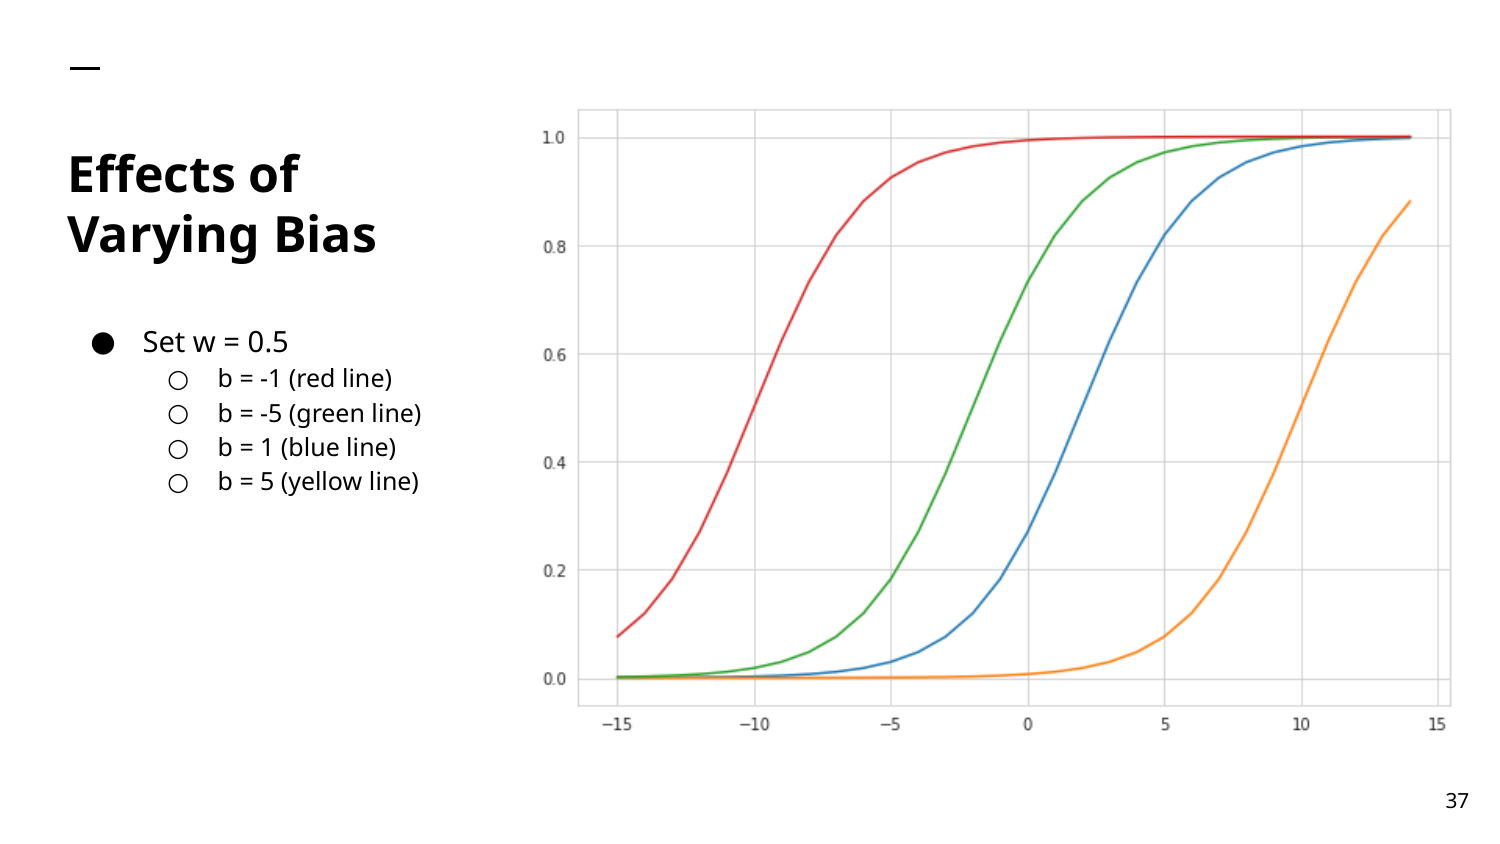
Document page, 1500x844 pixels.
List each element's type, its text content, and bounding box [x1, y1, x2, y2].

slide_number ‹#› [1394, 769, 1484, 834]
picture [531, 100, 1462, 744]
list Set w = 0.5 b = -1 (red line) b = -5 (green line) b = 1 (blue line) b = 5 (yellow line) [52, 302, 514, 791]
title Effects of Varying Bias [52, 153, 514, 278]
